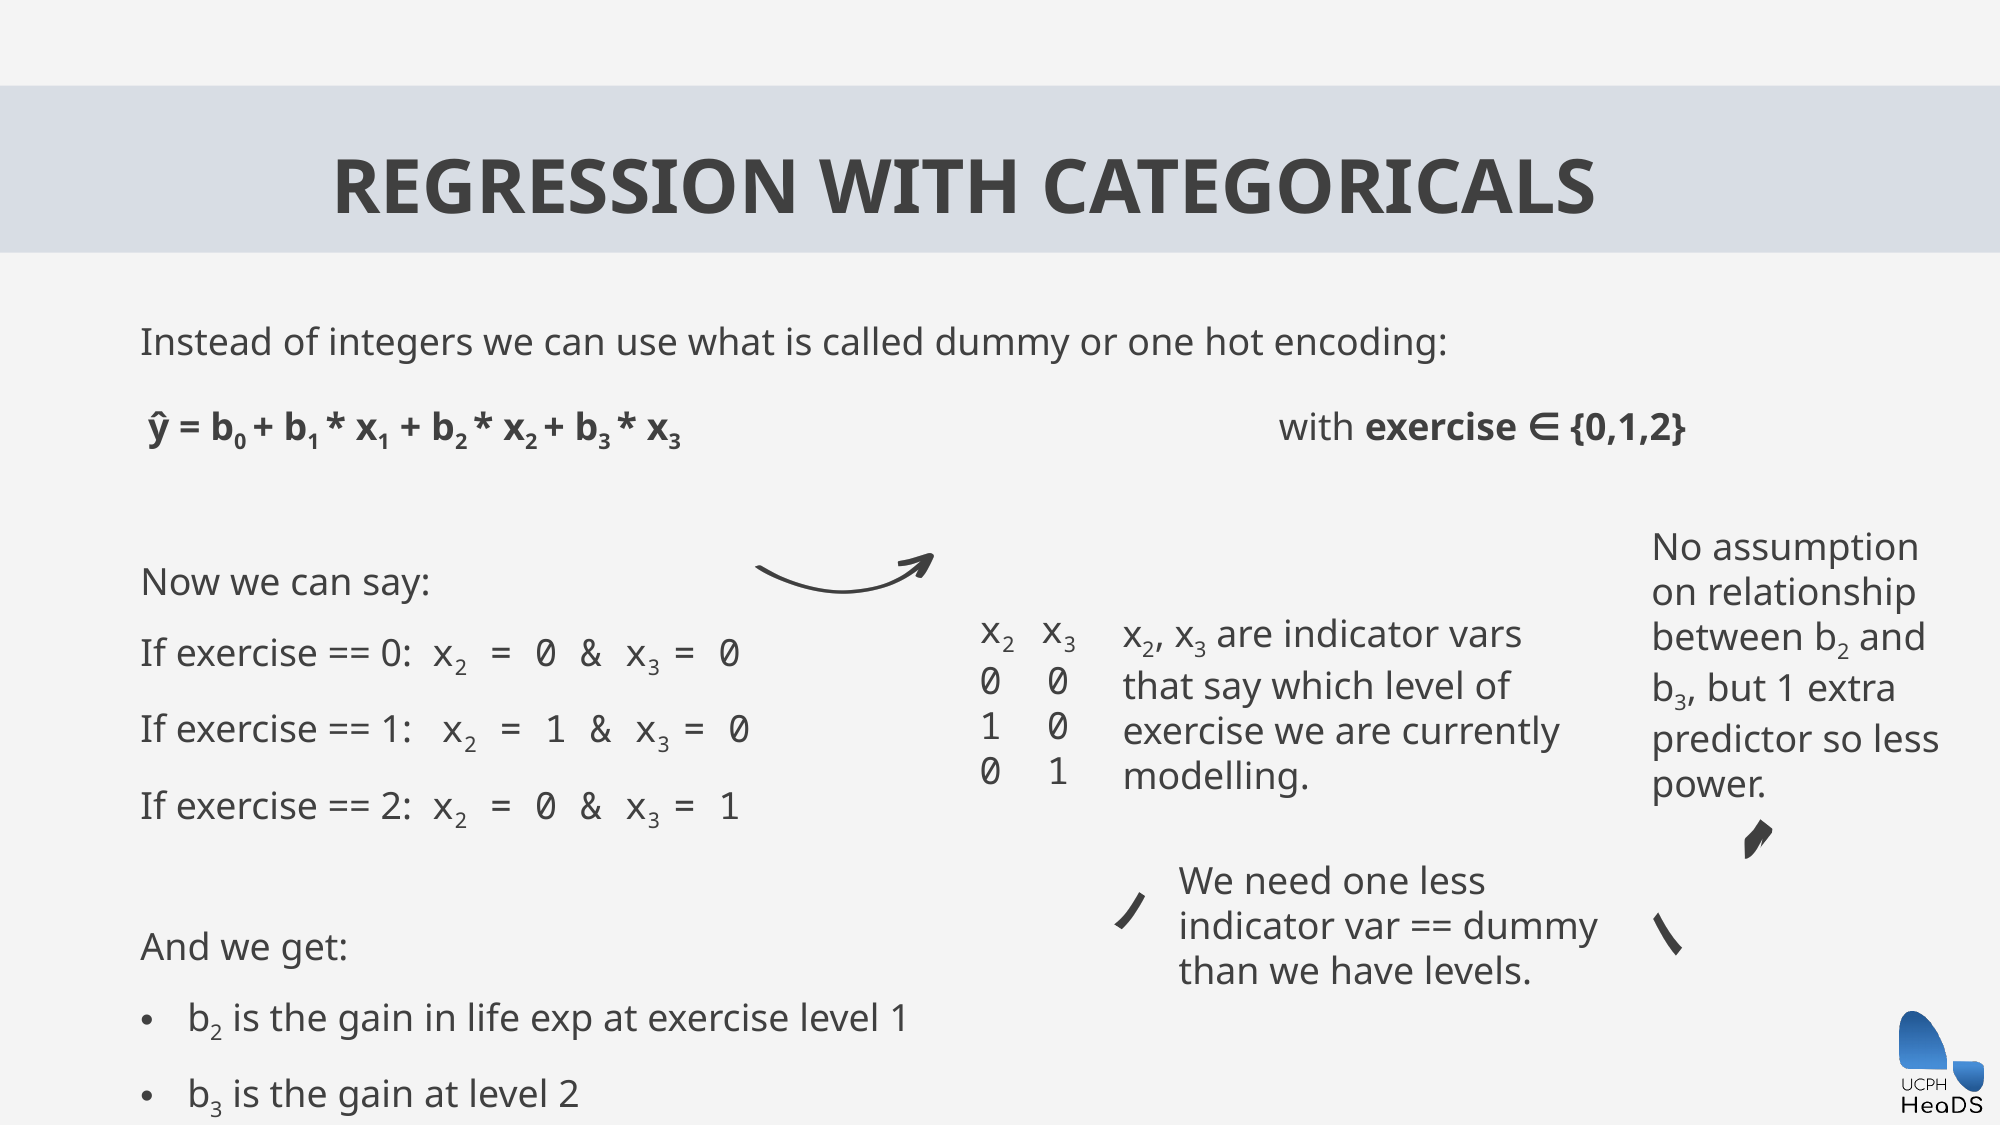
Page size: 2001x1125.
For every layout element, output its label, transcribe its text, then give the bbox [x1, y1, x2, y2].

text_box REGRESSION WITH CATEGORICALS [197, 120, 1732, 229]
picture [1899, 1011, 1984, 1113]
text_box [999, 815, 1173, 948]
text_box Now we can say: If exercise == 0: x2 = 0 & x3 = 0 If exercise == 1: x2 = 1 & x3 = 0 If exercise == 2: x2 = 0 & x3 = 1 And we get: b2 is the gain in life exp at exercise level 1 b3 is the gain at level 2 [140, 535, 1793, 1122]
text_box ŷ = b0 + b1 * x1 + b2 * x2 + b3 * x3 [138, 376, 1791, 521]
text_box Instead of integers we can use what is called dummy or one hot encoding: [140, 295, 1732, 364]
text_box [754, 553, 935, 594]
text_box x2 x3 0 0 1 0 0 1 [964, 598, 1211, 800]
text_box We need one less indicator var == dummy than we have levels. [1178, 857, 1632, 993]
text_box No assumption on relationship between b2 and b3, but 1 extra predictor so less power. [1651, 522, 1951, 806]
text_box [1631, 806, 1775, 972]
text_box [0, 85, 2000, 253]
text_box x2, x3 are indicator vars that say which level of exercise we are currently modelling. [1211, 610, 1575, 797]
